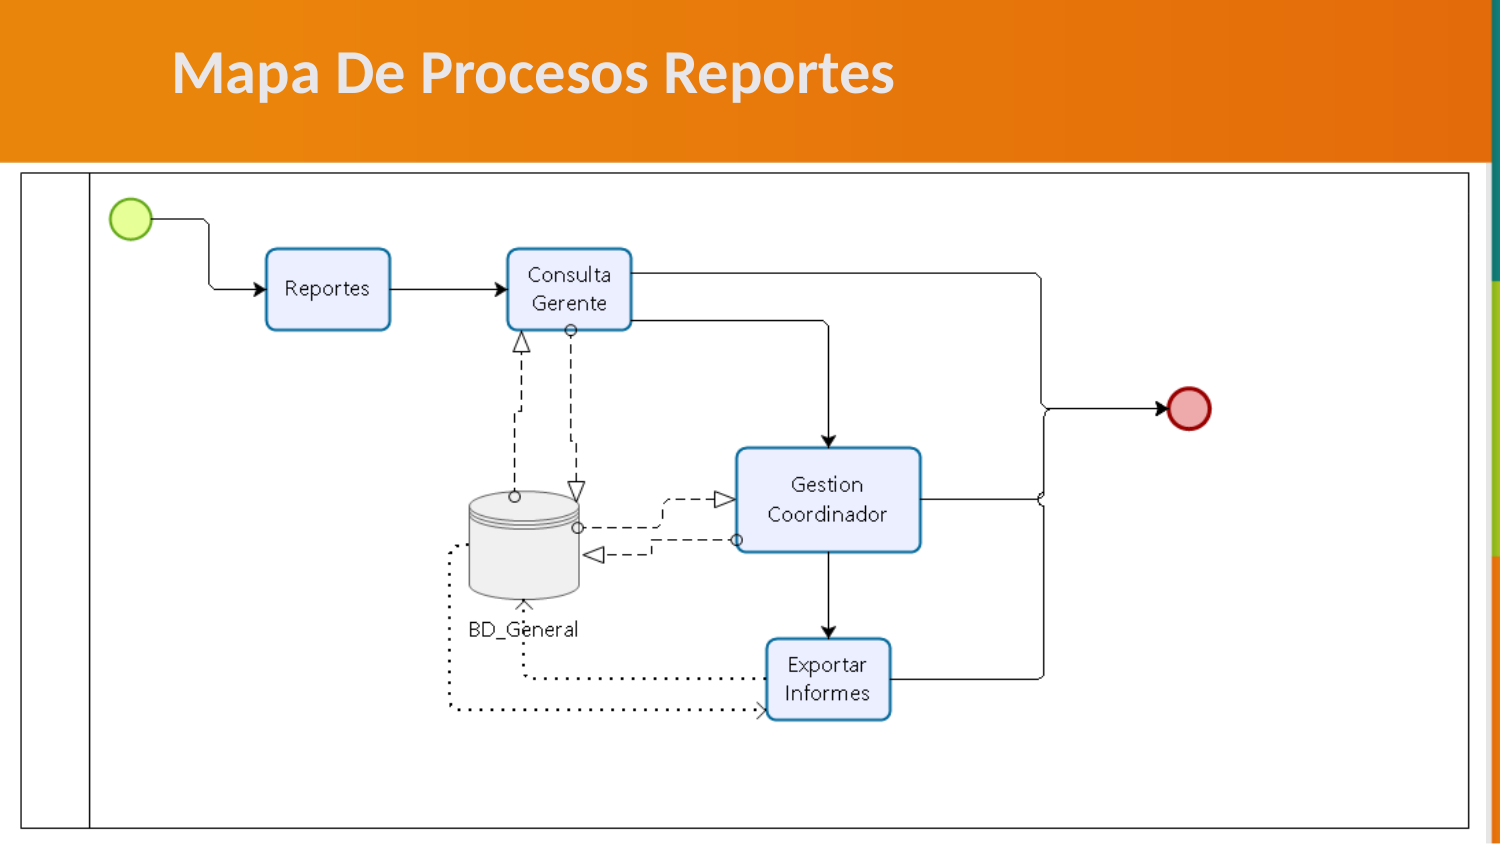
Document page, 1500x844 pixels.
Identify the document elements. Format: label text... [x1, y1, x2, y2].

text_box Mapa De Procesos Reportes [156, 23, 1412, 140]
picture [0, 0, 1500, 844]
